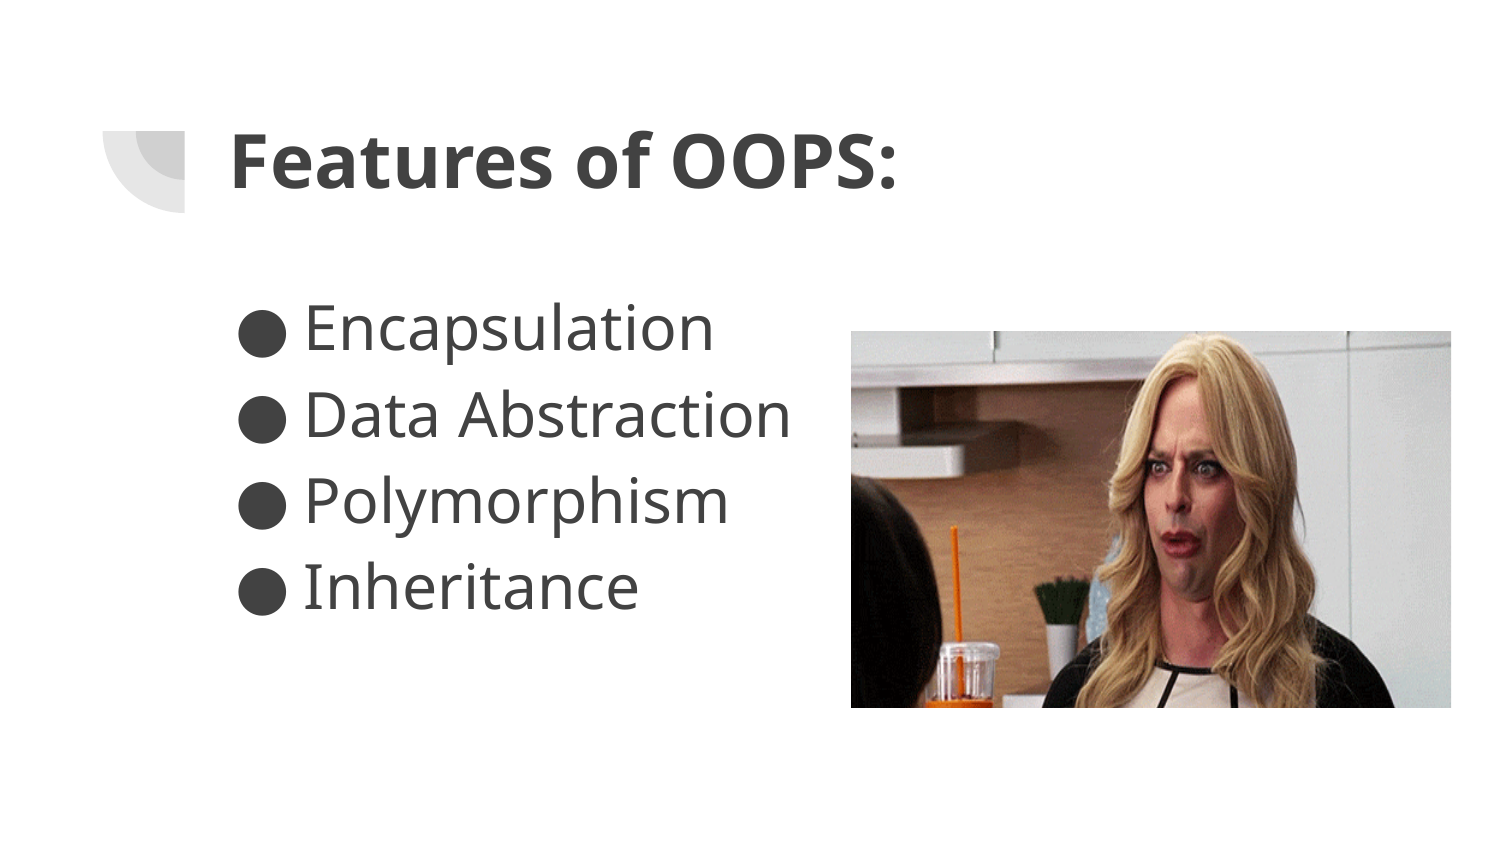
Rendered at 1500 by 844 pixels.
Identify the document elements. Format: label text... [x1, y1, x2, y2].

list Encapsulation Data Abstraction Polymorphism Inheritance [213, 262, 1479, 744]
title Features of OOPS: [213, 98, 1368, 262]
picture [850, 330, 1452, 708]
